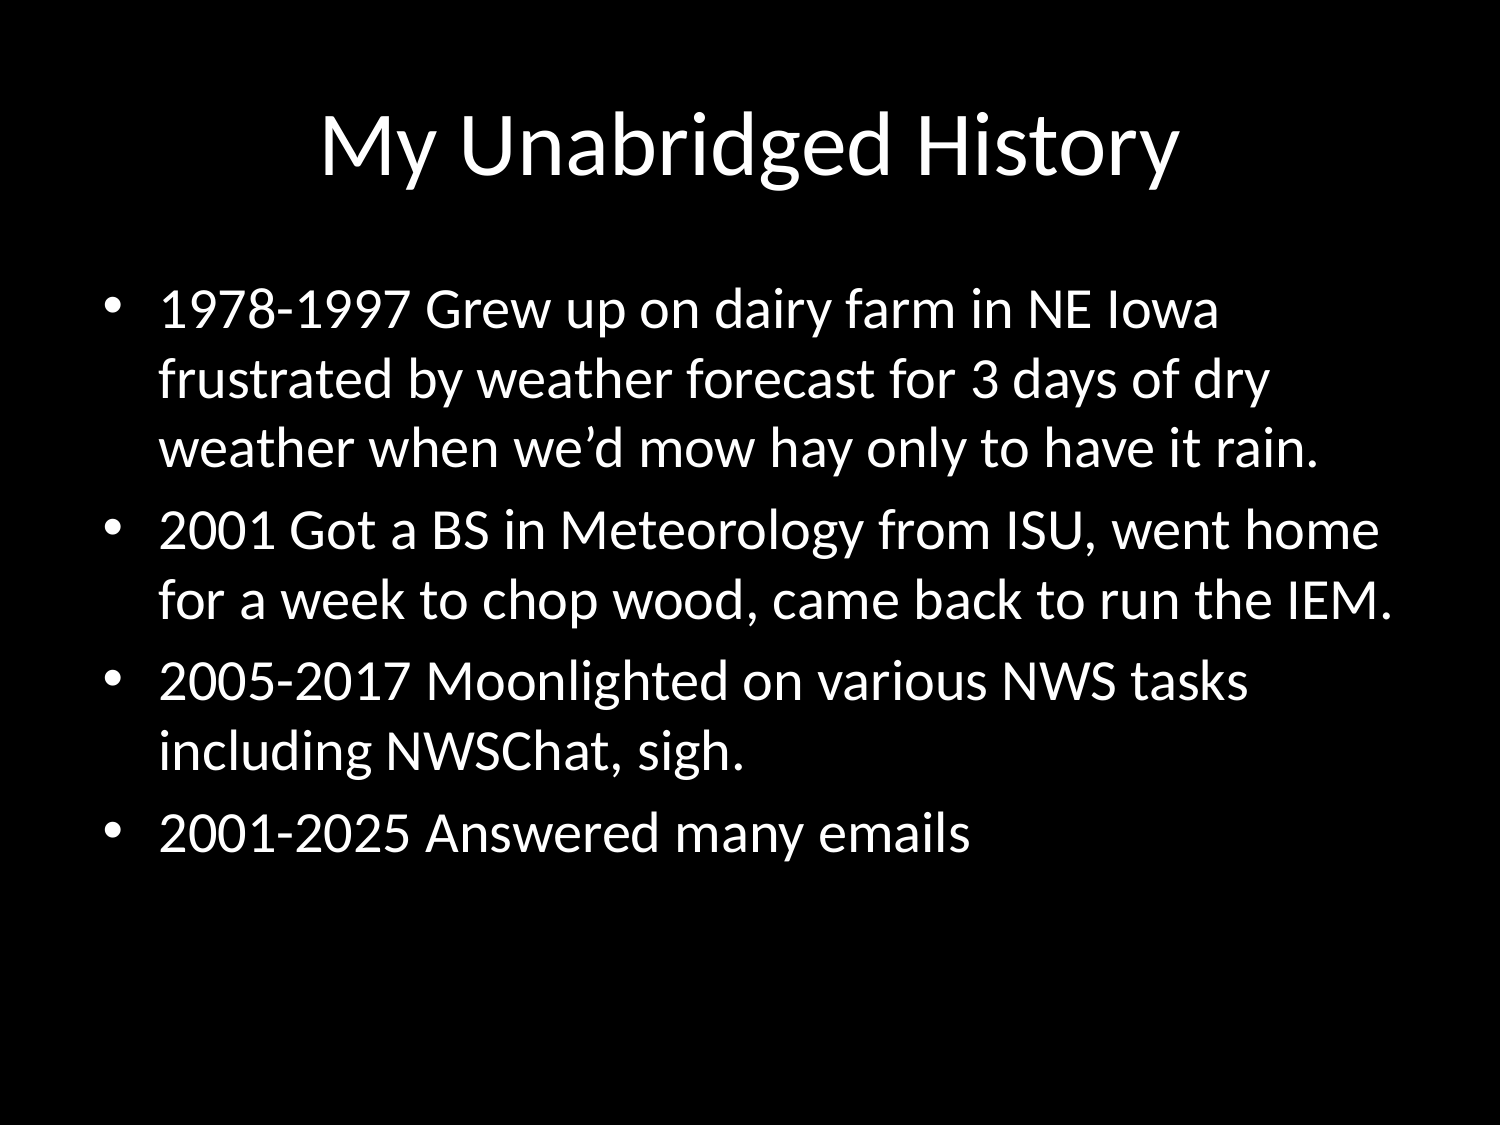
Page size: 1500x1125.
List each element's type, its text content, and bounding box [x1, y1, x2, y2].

title My Unabridged History [75, 45, 1425, 233]
list 1978-1997 Grew up on dairy farm in NE Iowa frustrated by weather forecast for 3 days of dry weather when we’d mow hay only to have it rain. 2001 Got a BS in Meteorology from ISU, went home for a week to chop wood, came back to run the IEM. 2005-2017 Moonlighted on various NWS tasks including NWSChat, sigh. 2001-2025 Answered many emails [87, 262, 1425, 1005]
